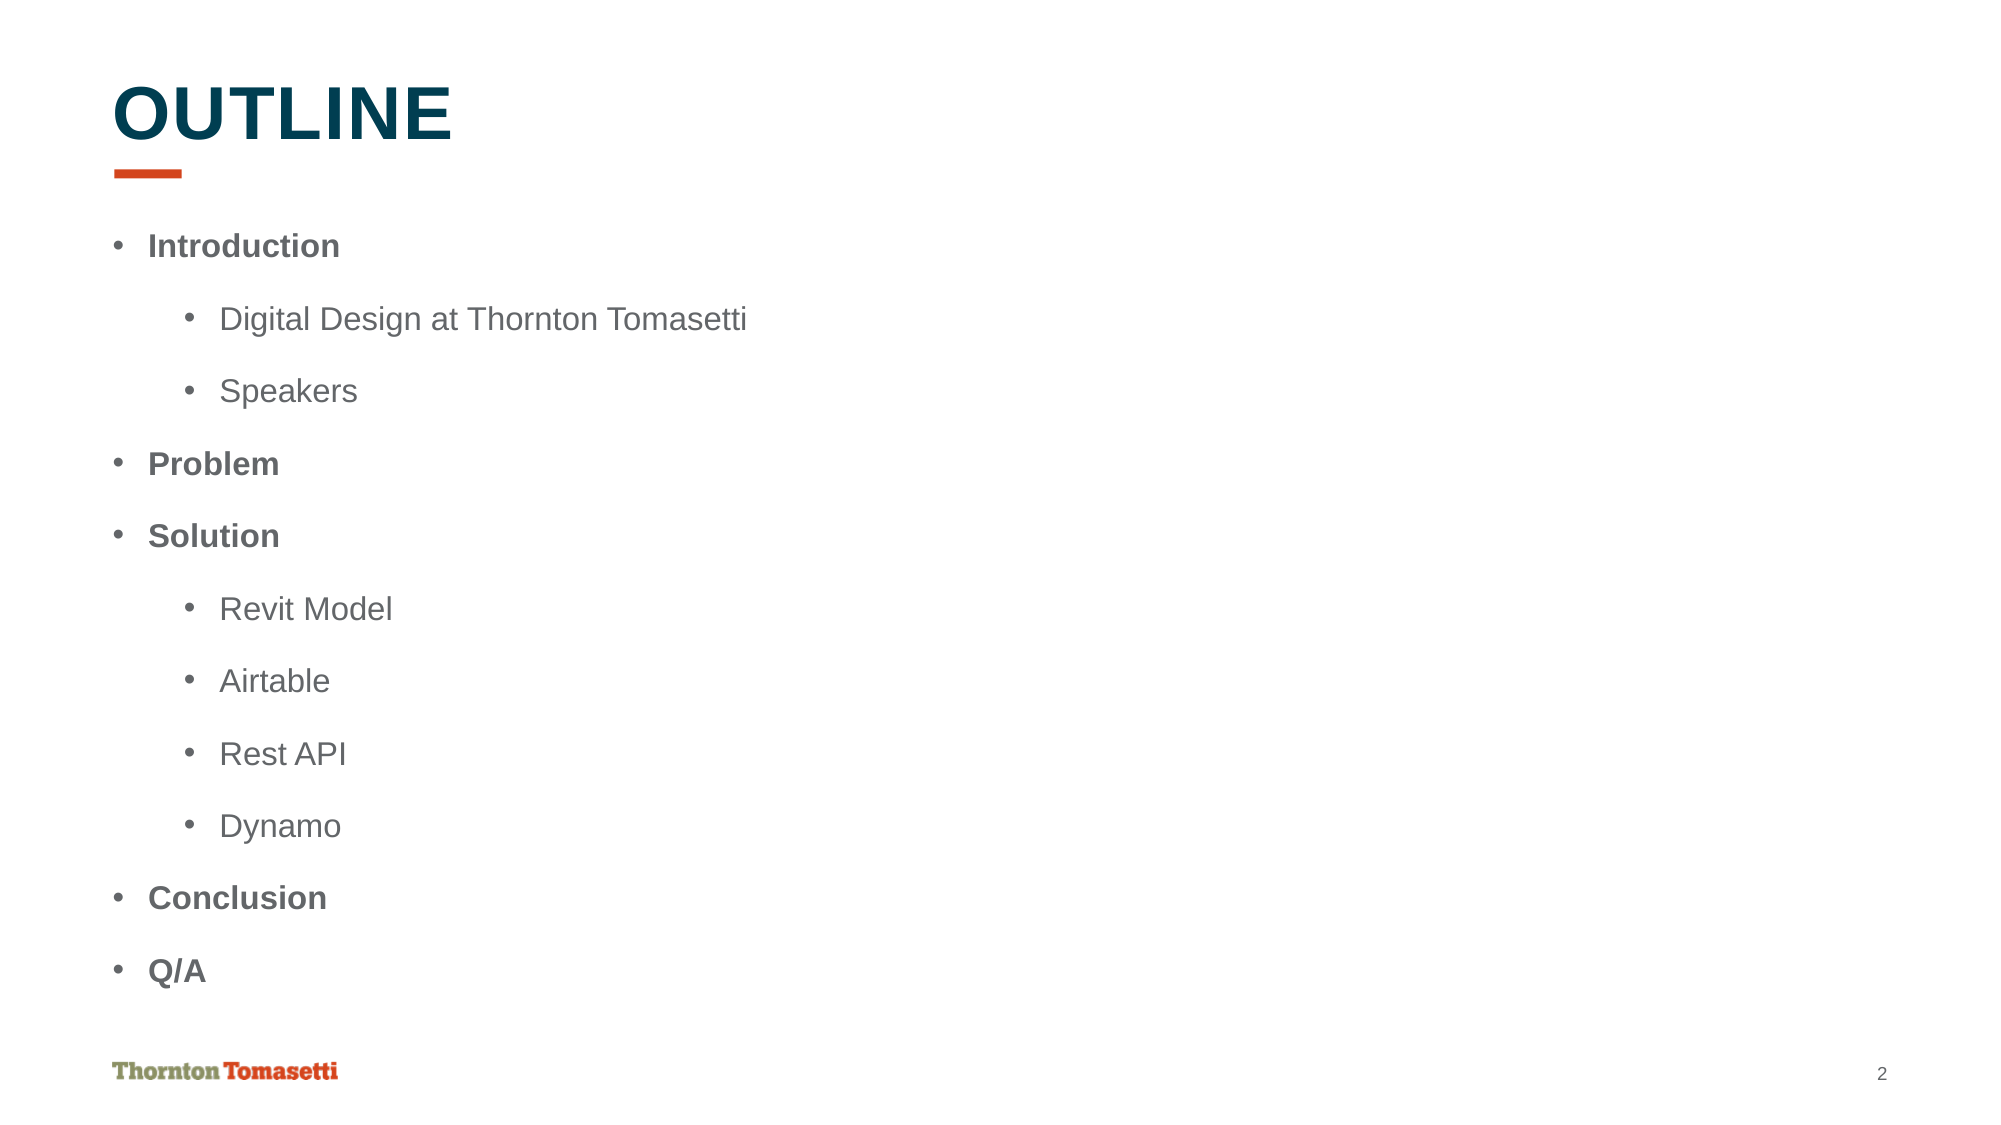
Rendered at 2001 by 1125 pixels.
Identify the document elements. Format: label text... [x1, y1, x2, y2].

list Introduction Digital Design at Thornton Tomasetti Speakers Problem Solution Revit Model Airtable Rest API Dynamo Conclusion Q/A [112, 224, 1000, 999]
slide_number 2 [1831, 1042, 1888, 1103]
text_box [113, 168, 183, 179]
title outline [112, 75, 1888, 170]
picture [112, 1061, 338, 1080]
